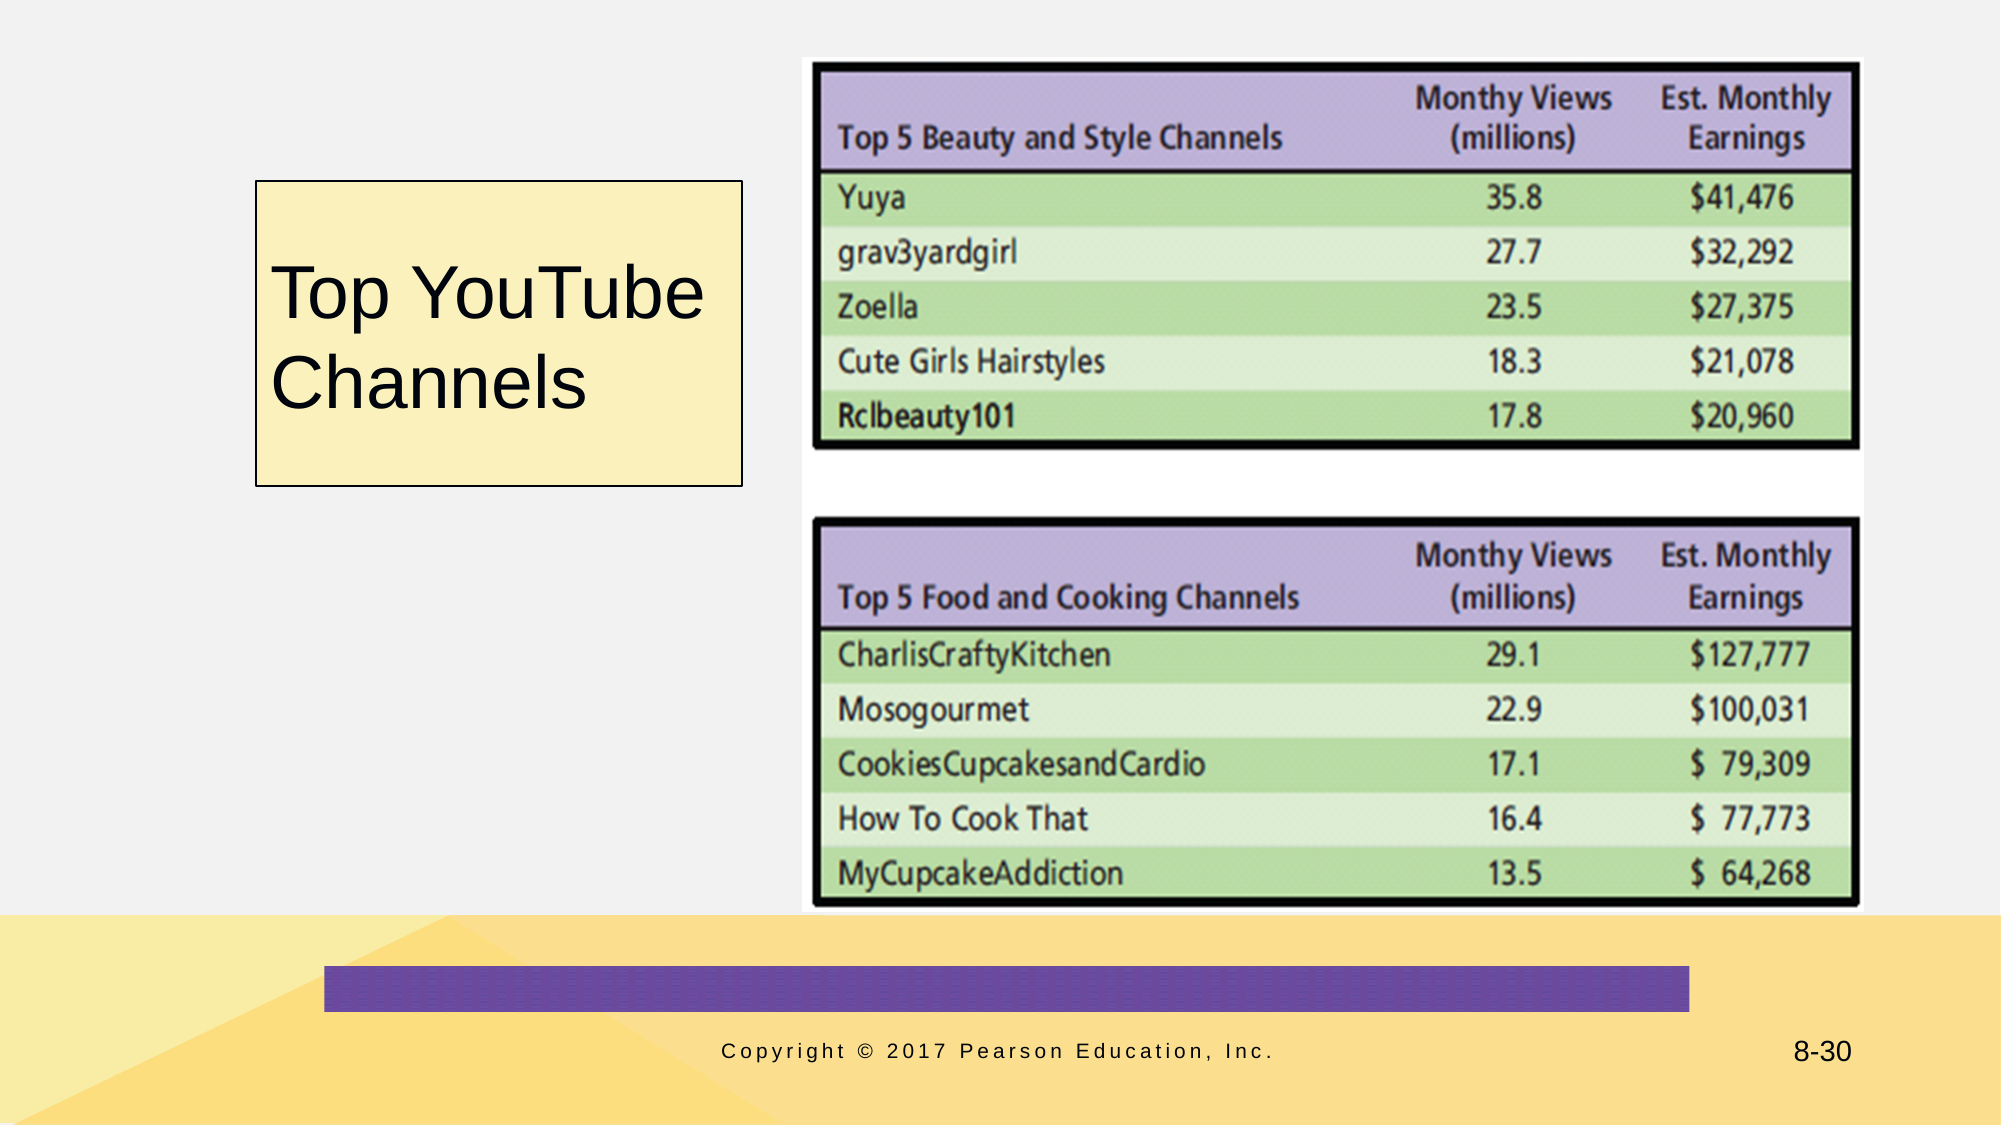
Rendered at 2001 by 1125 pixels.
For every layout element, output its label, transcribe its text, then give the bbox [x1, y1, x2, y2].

picture [802, 57, 1864, 912]
footer Copyright © 2017 Pearson Education, Inc. [326, 1025, 1677, 1075]
title Top YouTube Channels [255, 180, 743, 487]
